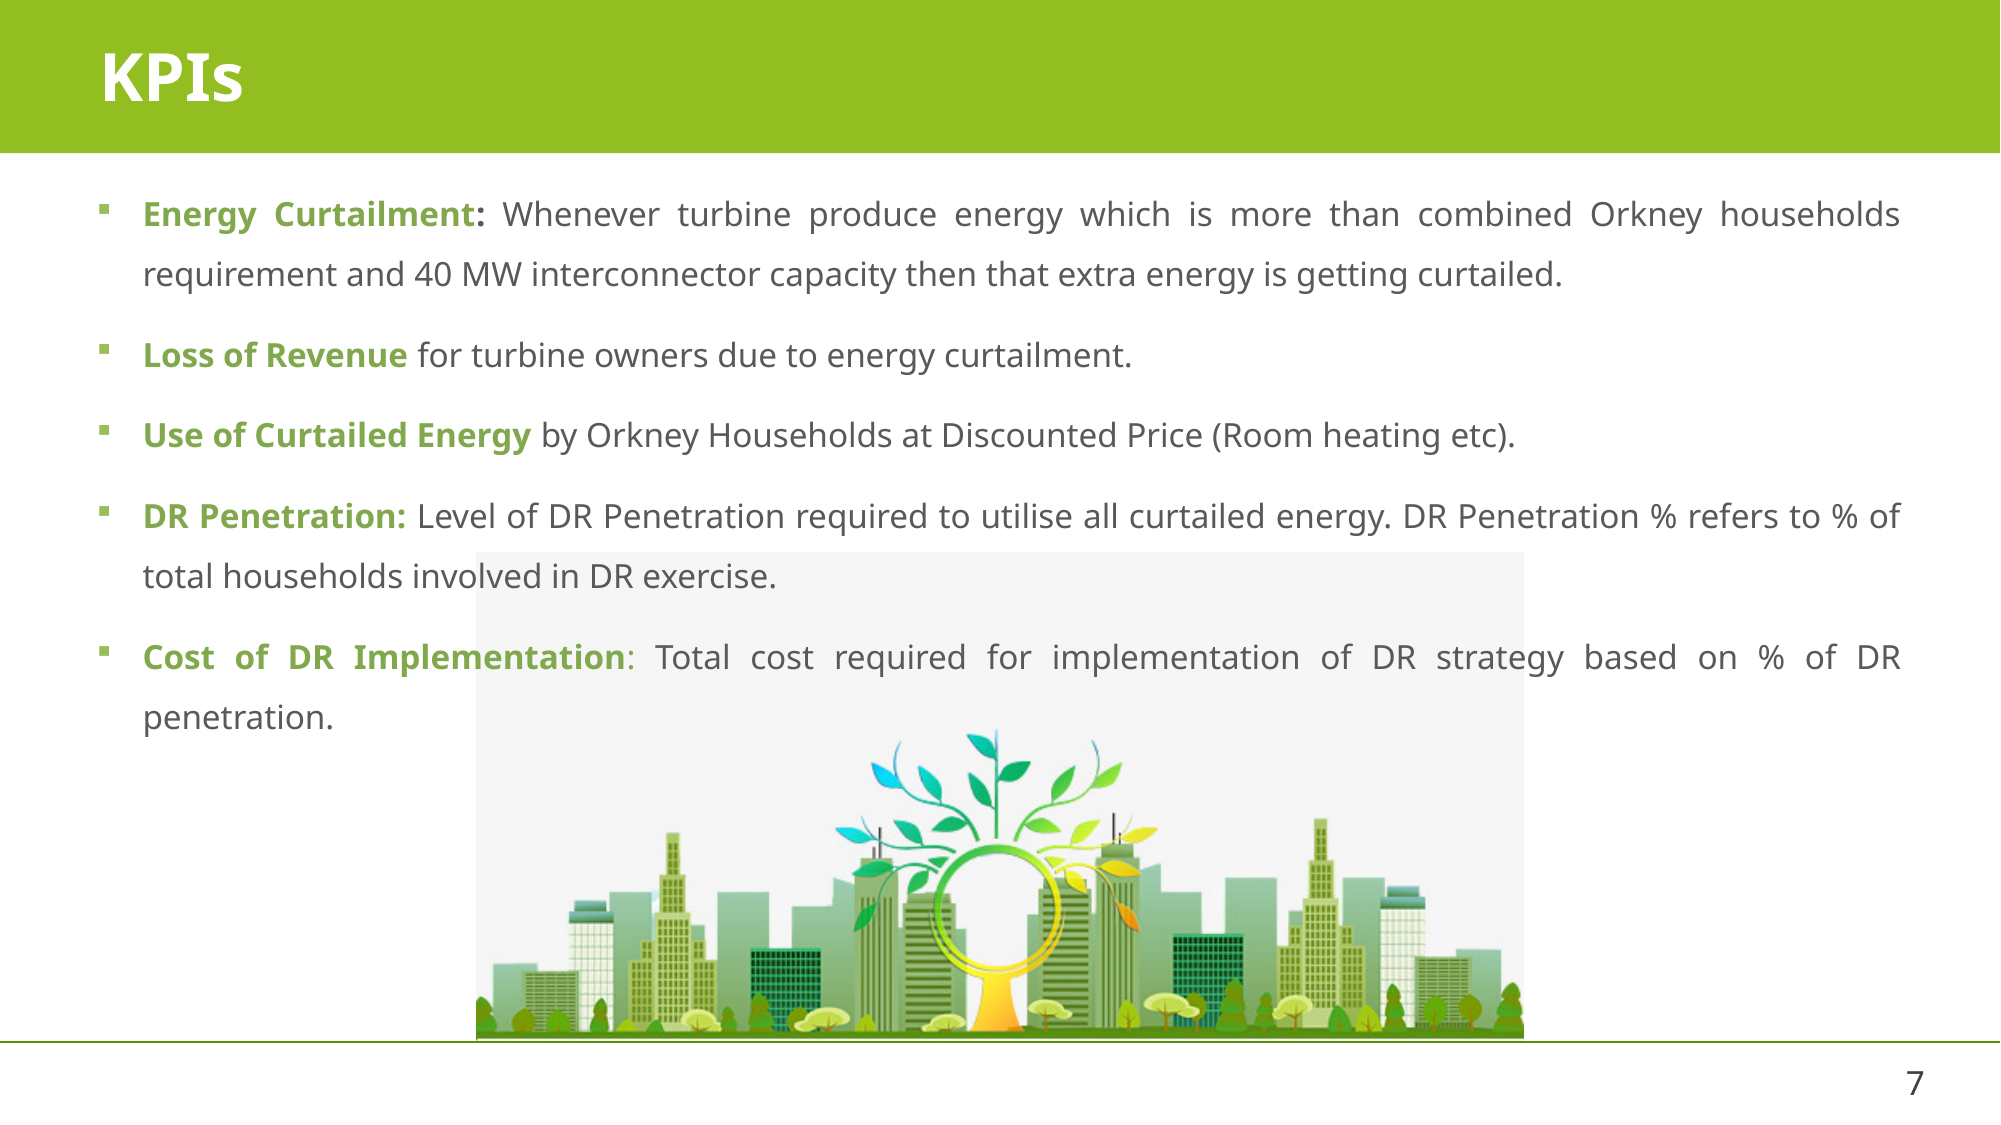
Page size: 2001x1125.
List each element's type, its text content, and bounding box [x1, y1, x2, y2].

text_box KPIs [84, 36, 1810, 124]
list Energy Curtailment: Whenever turbine produce energy which is more than combined Orkney households requirement and 40 MW interconnector capacity then that extra energy is getting curtailed. Loss of Revenue for turbine owners due to energy curtailment. Use of Curtailed Energy by Orkney Households at Discounted Price (Room heating etc). DR Penetration: Level of DR Penetration required to utilise all curtailed energy. DR Penetration % refers to % of total households involved in DR exercise. Cost of DR Implementation: Total cost required for implementation of DR strategy based on % of DR penetration. [81, 165, 1919, 946]
text_box 7 [1489, 1054, 1940, 1115]
picture [475, 551, 1525, 1041]
text_box [0, 0, 2000, 155]
